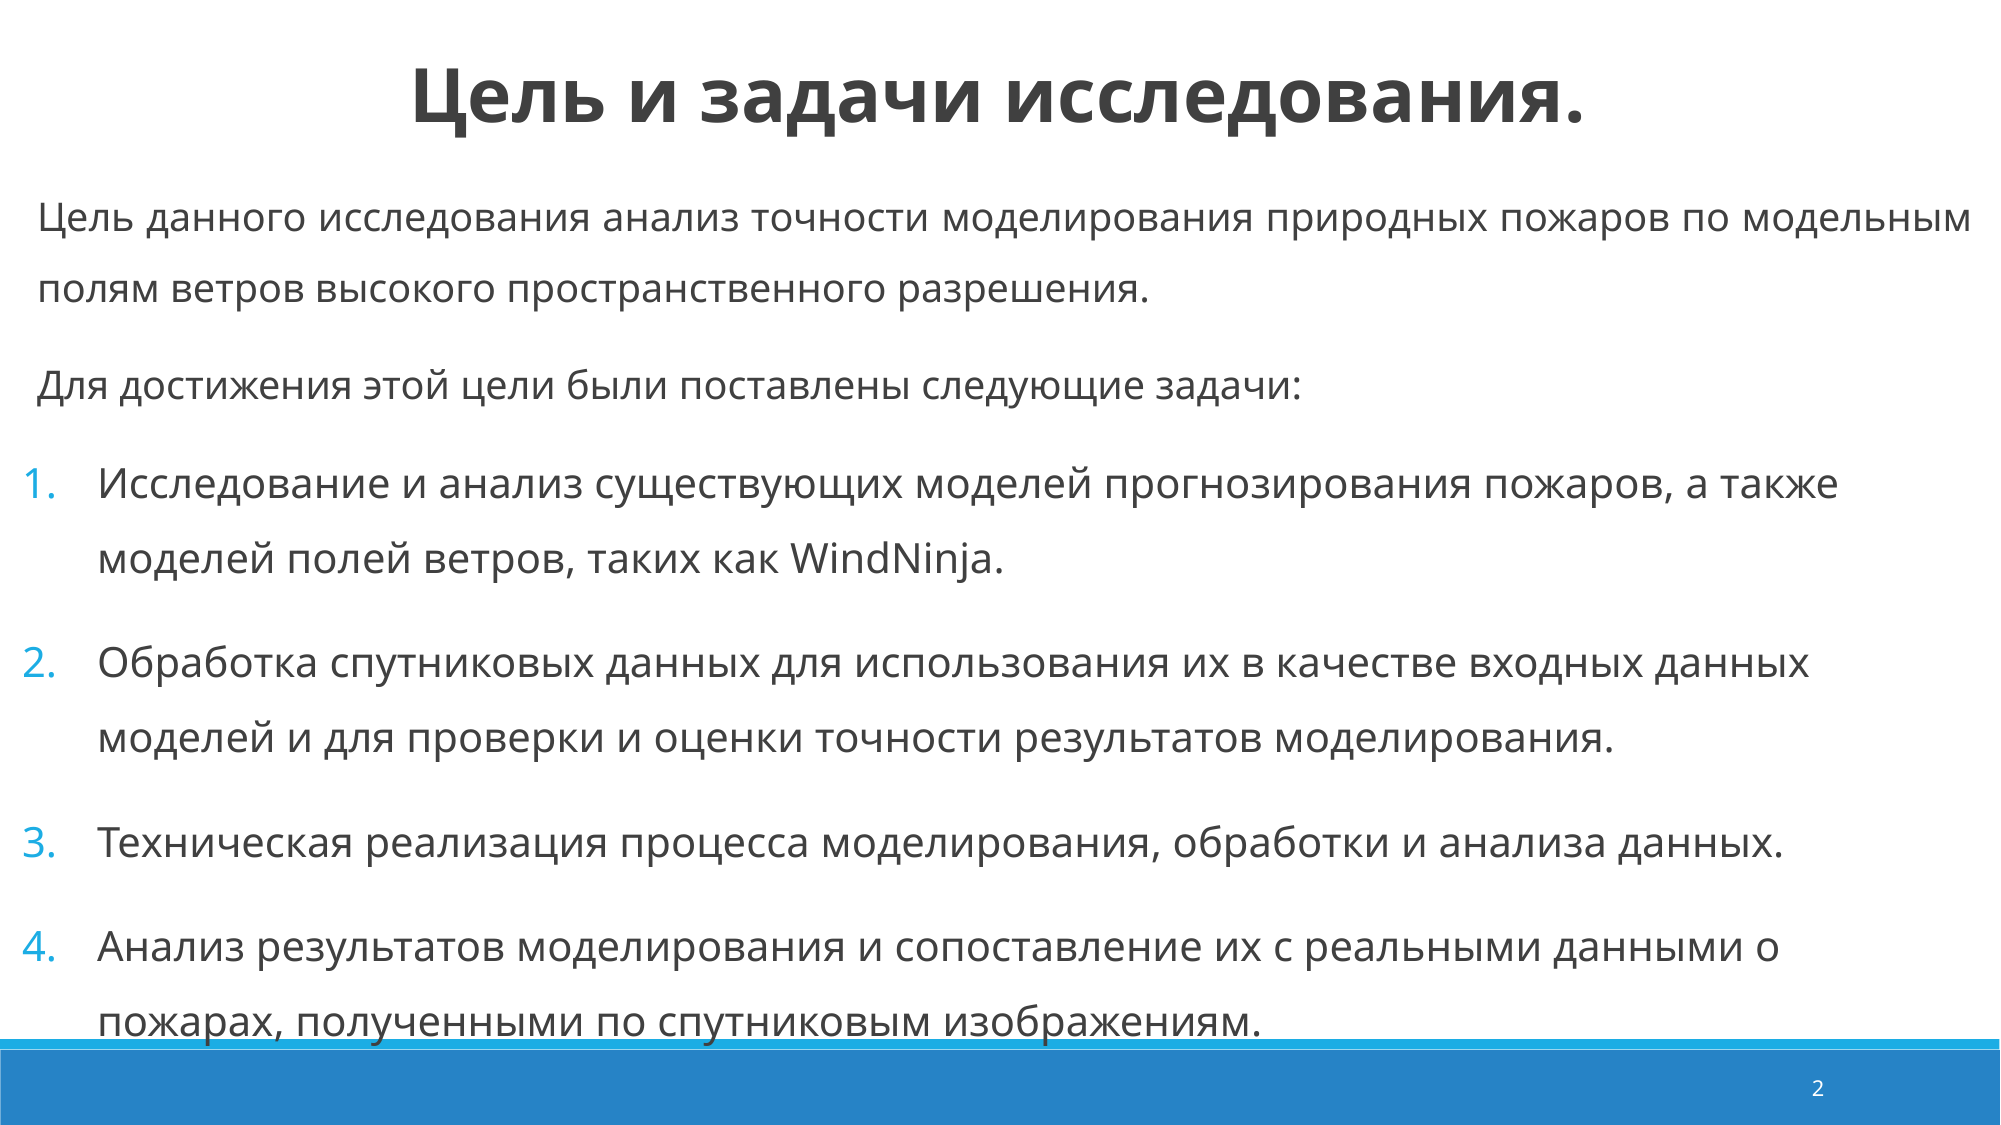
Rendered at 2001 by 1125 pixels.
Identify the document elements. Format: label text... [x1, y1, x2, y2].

slide_number 2 [1624, 1059, 1840, 1120]
list Цель и задачи исследования. Цель данного исследования анализ точности моделирования природных пожаров по модельным полям ветров высокого пространственного разрешения. Для достижения этой цели были поставлены следующие задачи: Исследование и анализ существующих моделей прогнозирования пожаров, а также моделей полей ветров, таких как WindNinja. Обработка спутниковых данных для использования их в качестве входных данных моделей и для проверки и оценки точности результатов моделирования. Техническая реализация процесса моделирования, обработки и анализа данных. Анализ результатов моделирования и сопоставление их с реальными данными о пожарах, полученными по спутниковым изображениям. [22, 50, 1975, 1092]
